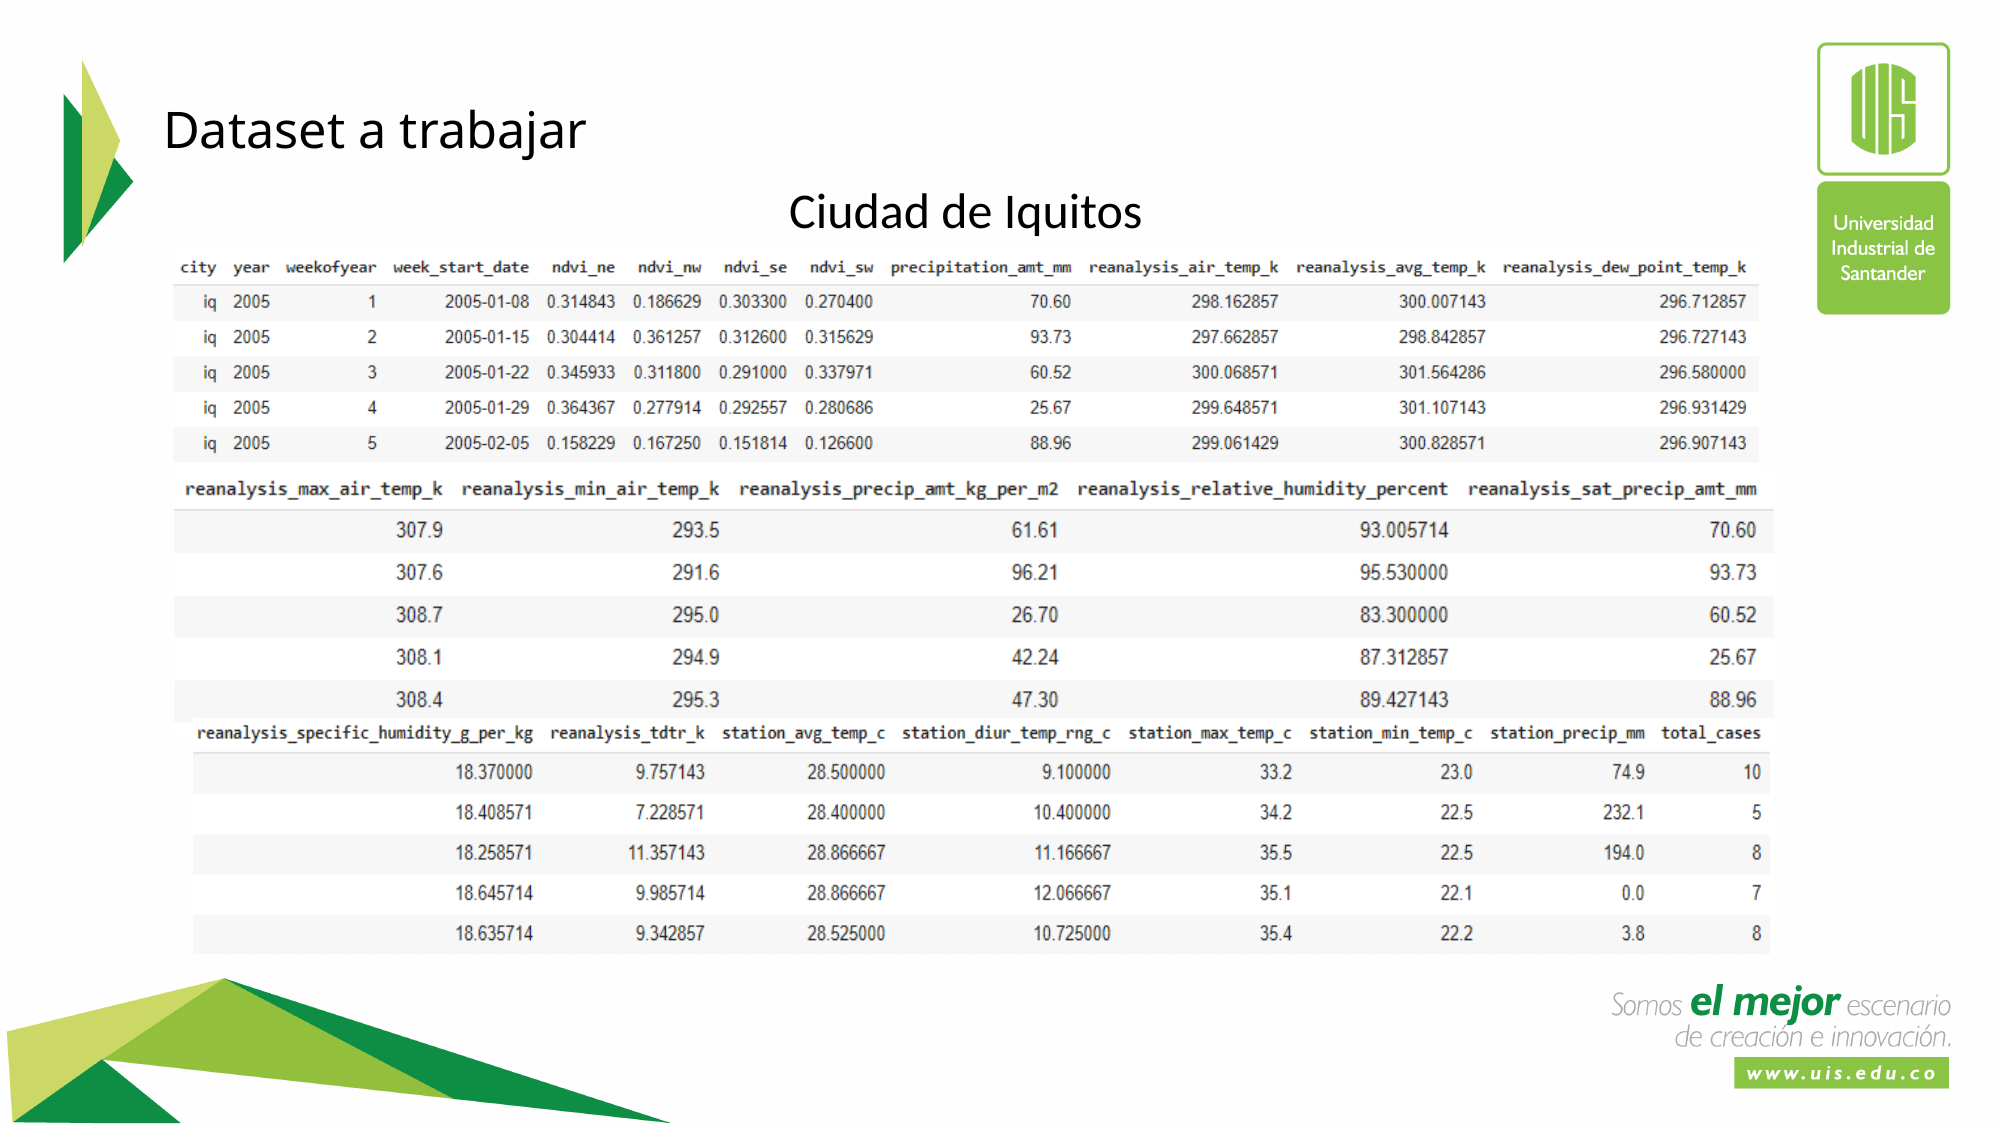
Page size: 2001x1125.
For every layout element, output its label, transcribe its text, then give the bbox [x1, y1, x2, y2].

text_box Ciudad de Iquitos [774, 171, 1186, 246]
picture [0, 0, 2001, 1125]
title Dataset a trabajar [148, 97, 1526, 168]
